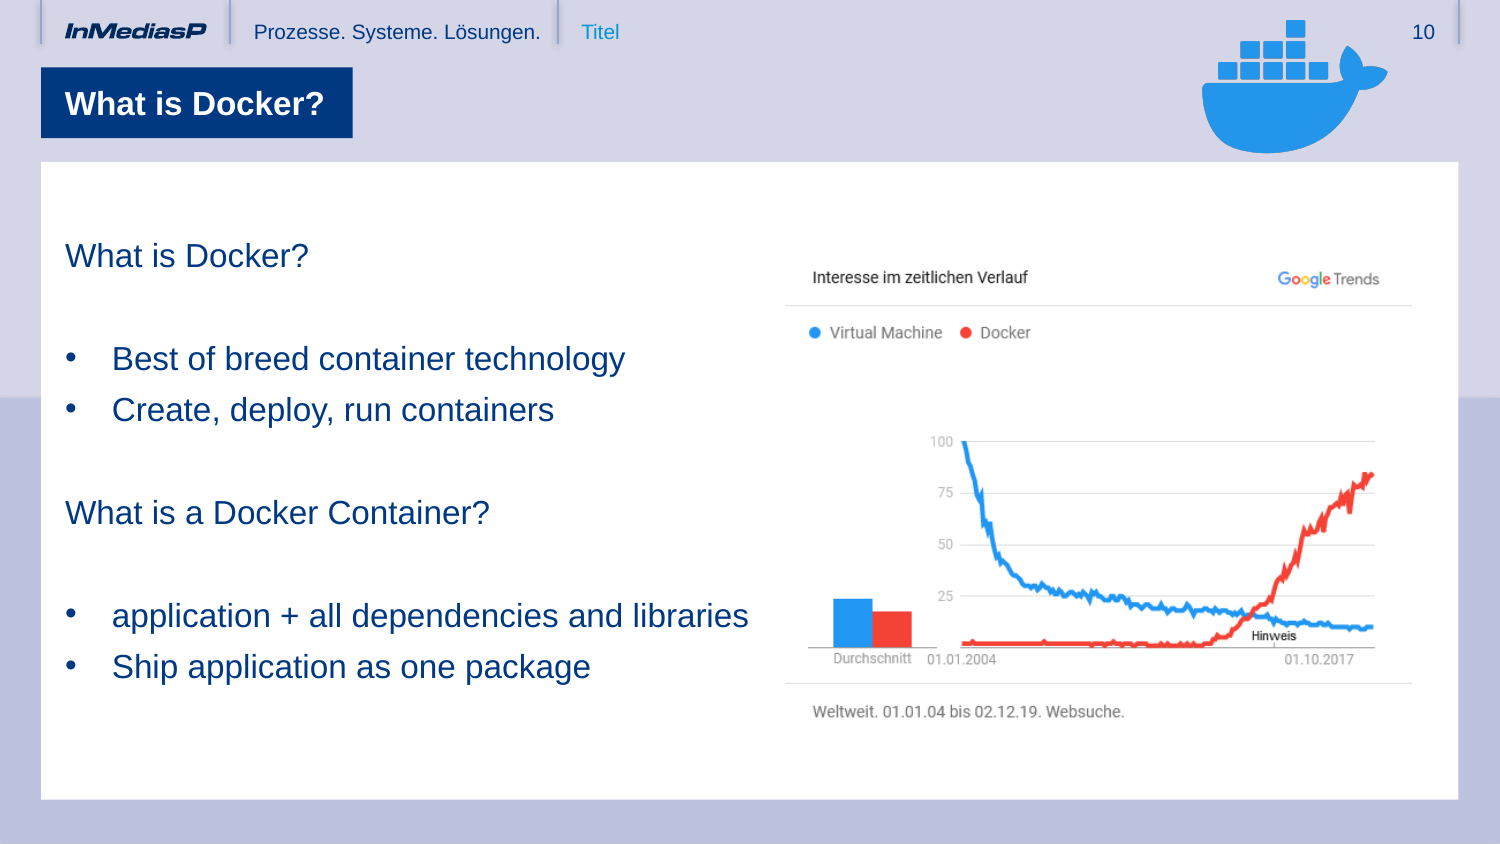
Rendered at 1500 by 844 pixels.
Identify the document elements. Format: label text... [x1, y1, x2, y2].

picture [1163, 19, 1406, 163]
picture [785, 259, 1412, 730]
title What is Docker? [40, 67, 353, 139]
list What is Docker? Best of breed container technology Create, deploy, run containers What is a Docker Container? application + all dependencies and libraries Ship application as one package [64, 185, 1436, 777]
